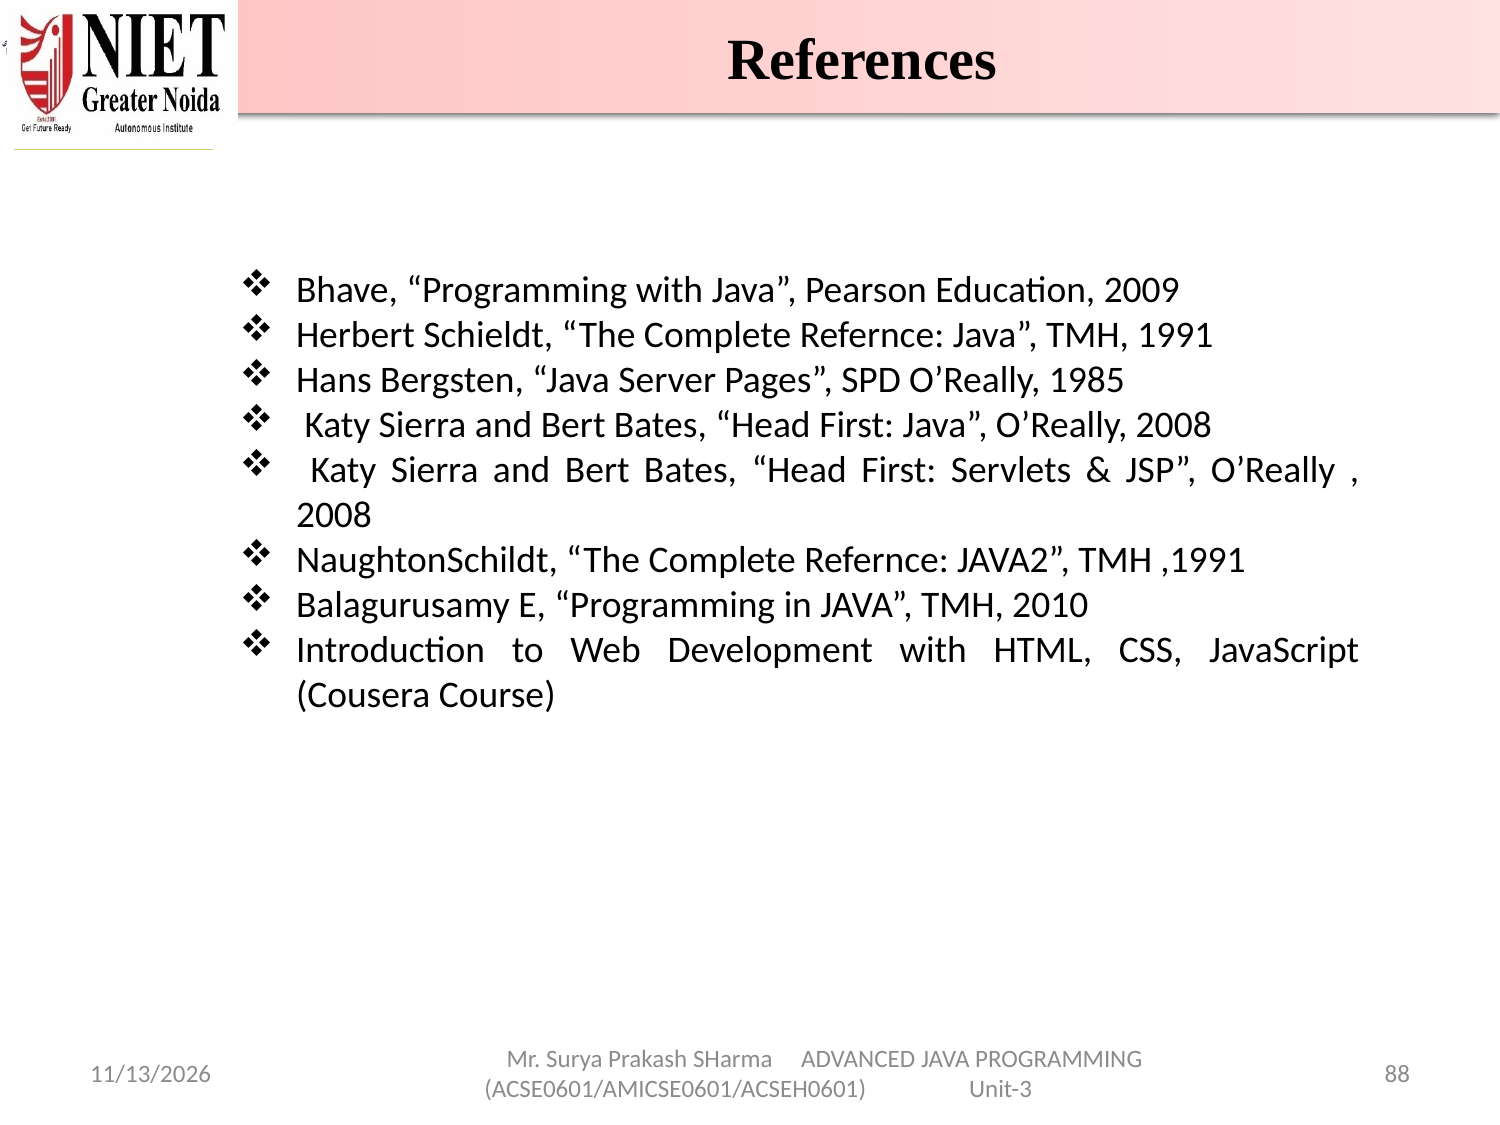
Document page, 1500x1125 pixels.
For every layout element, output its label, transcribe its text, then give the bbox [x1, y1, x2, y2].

slide_number 88 [1074, 1042, 1425, 1103]
text_box Bhave, “Programming with Java”, Pearson Education, 2009 Herbert Schieldt, “The Complete Refernce: Java”, TMH, 1991 Hans Bergsten, “Java Server Pages”, SPD O’Really, 1985 Katy Sierra and Bert Bates, “Head First: Java”, O’Really, 2008 Katy Sierra and Bert Bates, “Head First: Servlets & JSP”, O’Really , 2008 NaughtonSchildt, “The Complete Refernce: JAVA2”, TMH ,1991 Balagurusamy E, “Programming in JAVA”, TMH, 2010 Introduction to Web Development with HTML, CSS, JavaScript (Cousera Course) [225, 212, 1375, 723]
text_box References [239, 0, 1500, 113]
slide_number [75, 1042, 412, 1103]
picture [2, 0, 238, 150]
footer Mr. Surya Prakash SHarma ADVANCED JAVA PROGRAMMING (ACSE0601/AMICSE0601/ACSEH0601) Unit-3 [412, 1042, 1074, 1103]
